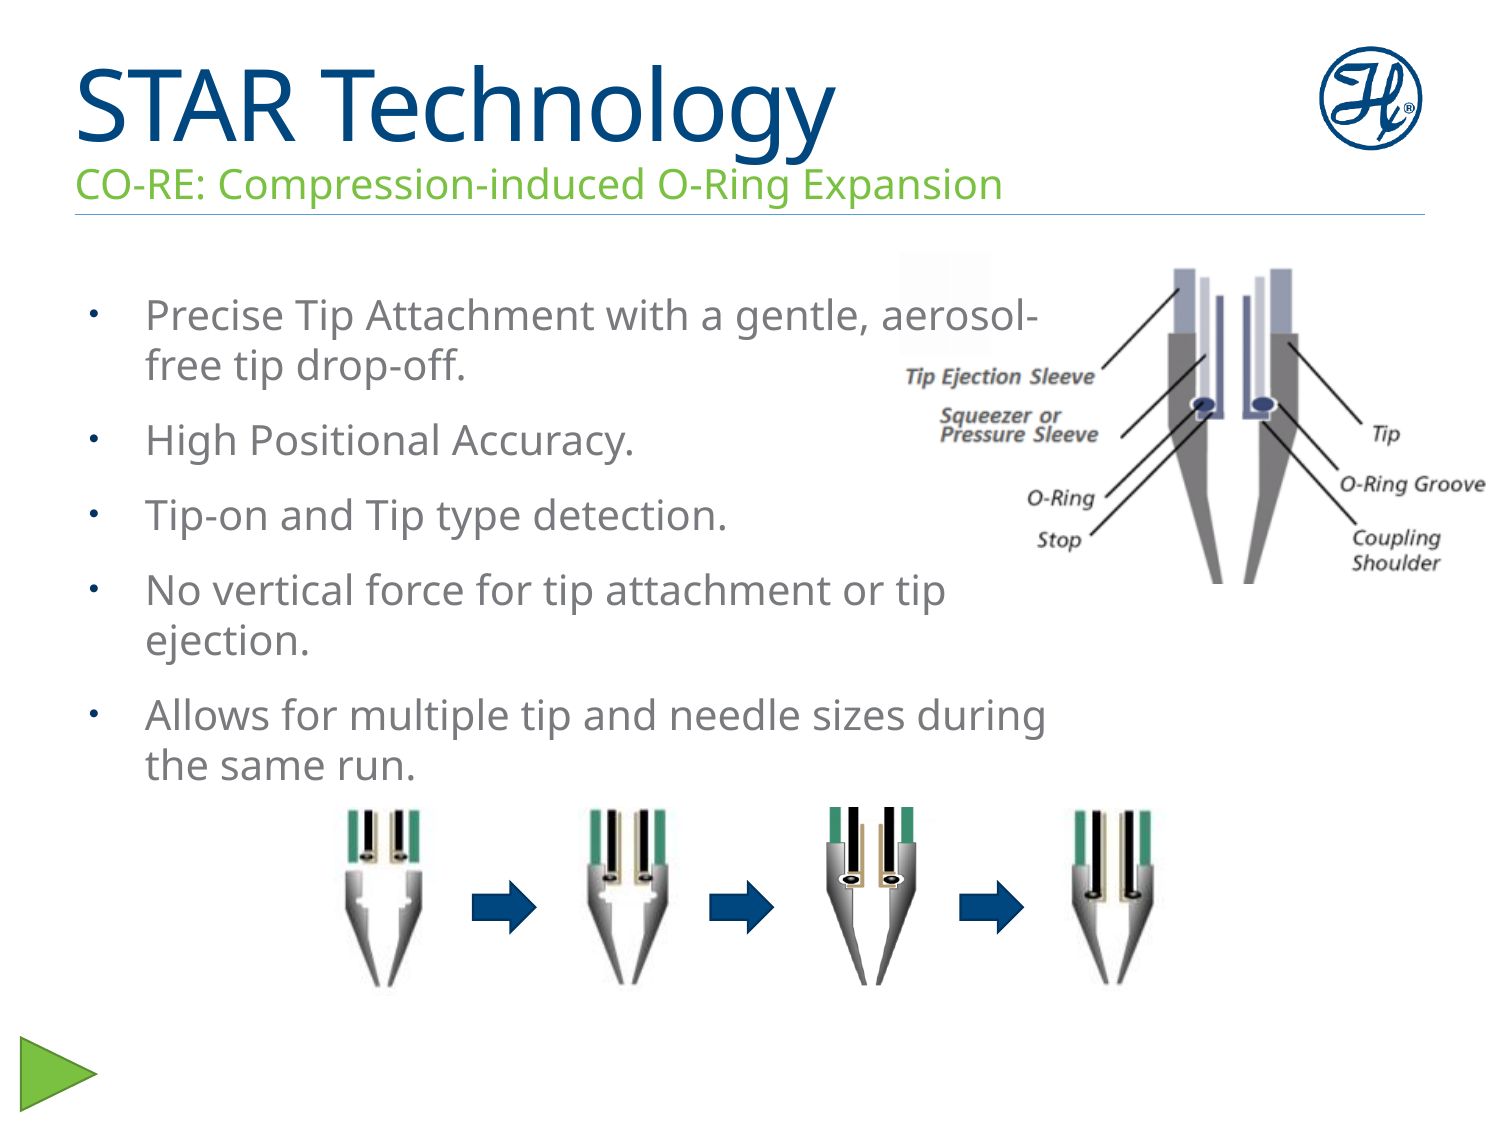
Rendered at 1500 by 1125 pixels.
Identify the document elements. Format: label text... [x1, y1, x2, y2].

title STAR Technology [74, 0, 1369, 155]
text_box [310, 807, 1189, 996]
list CO-RE: Compression-induced O-Ring Expansion [74, 155, 1425, 216]
text_box [19, 1035, 99, 1113]
picture [1369, 41, 1426, 155]
text_box Precise Tip Attachment with a gentle, aerosol-free tip drop-off. High Positional Accuracy. Tip-on and Tip type detection. No vertical force for tip attachment or tip ejection. Allows for multiple tip and needle sizes during the same run. [74, 281, 1087, 796]
picture [899, 251, 1500, 584]
